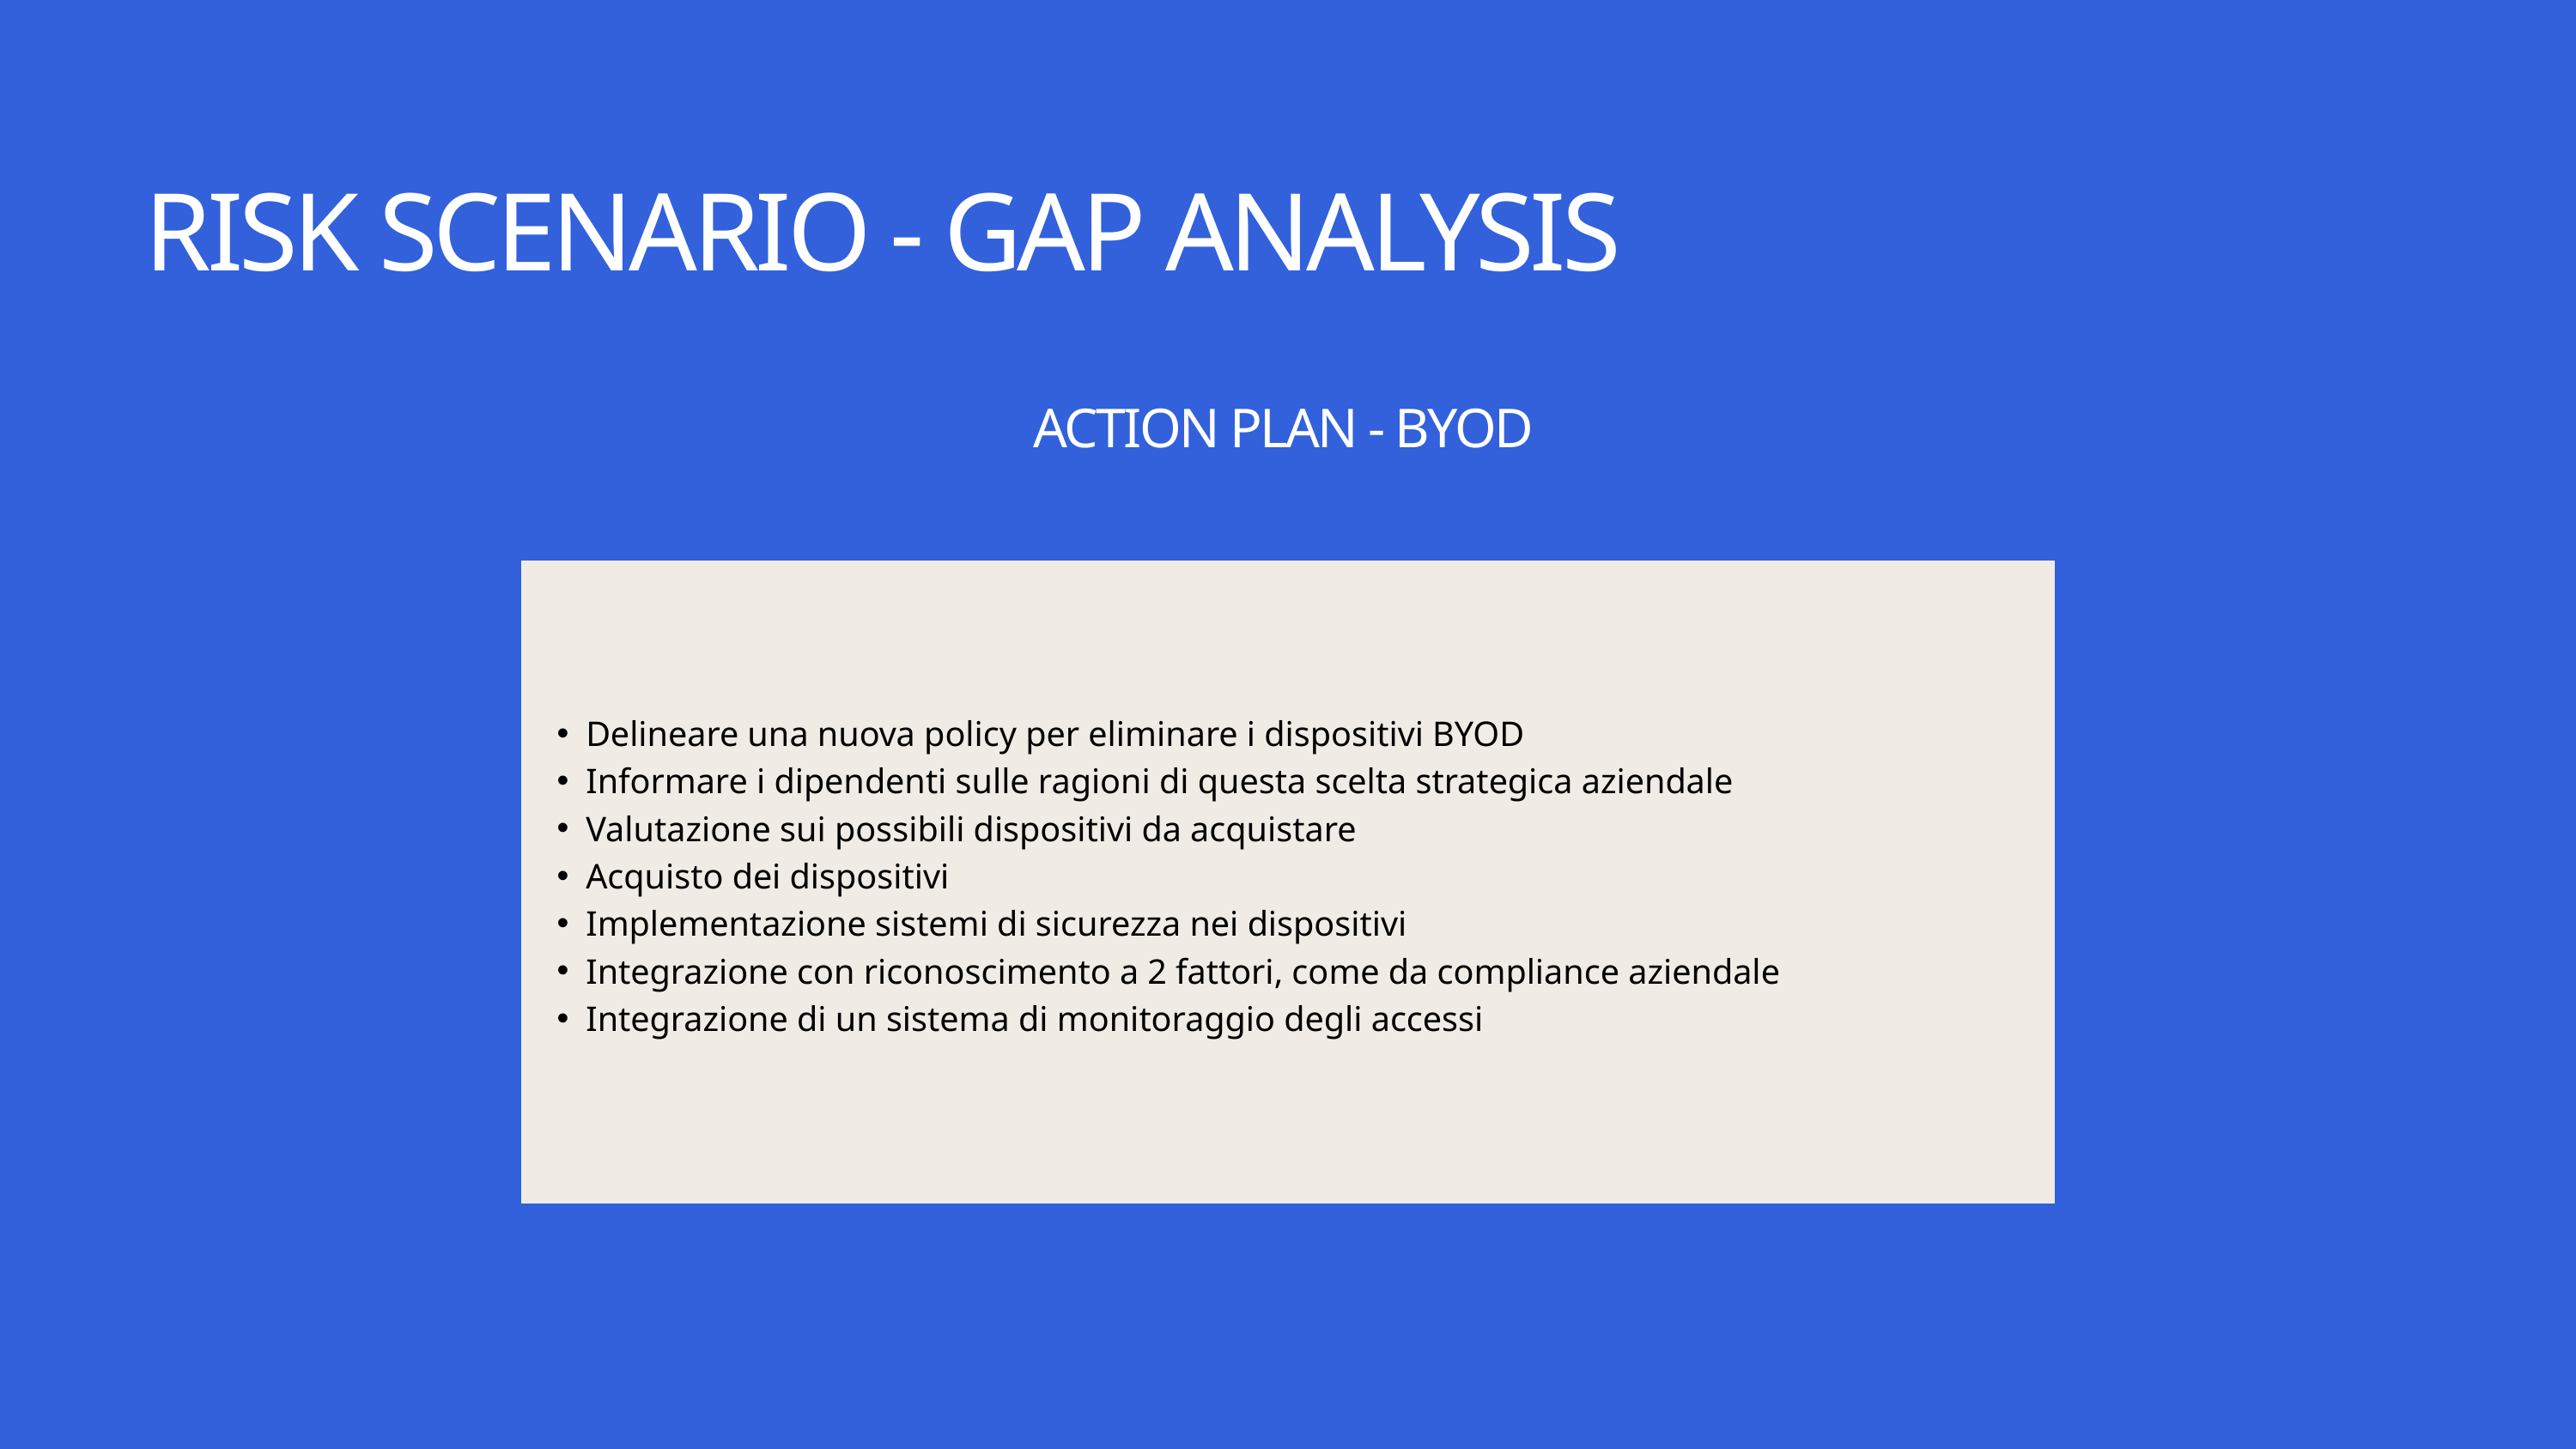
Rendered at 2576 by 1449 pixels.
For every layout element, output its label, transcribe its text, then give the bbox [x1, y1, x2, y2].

text_box ACTION PLAN - BYOD [1033, 397, 1543, 459]
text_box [520, 561, 2056, 1203]
text_box RISK SCENARIO - GAP ANALYSIS [144, 170, 2008, 293]
